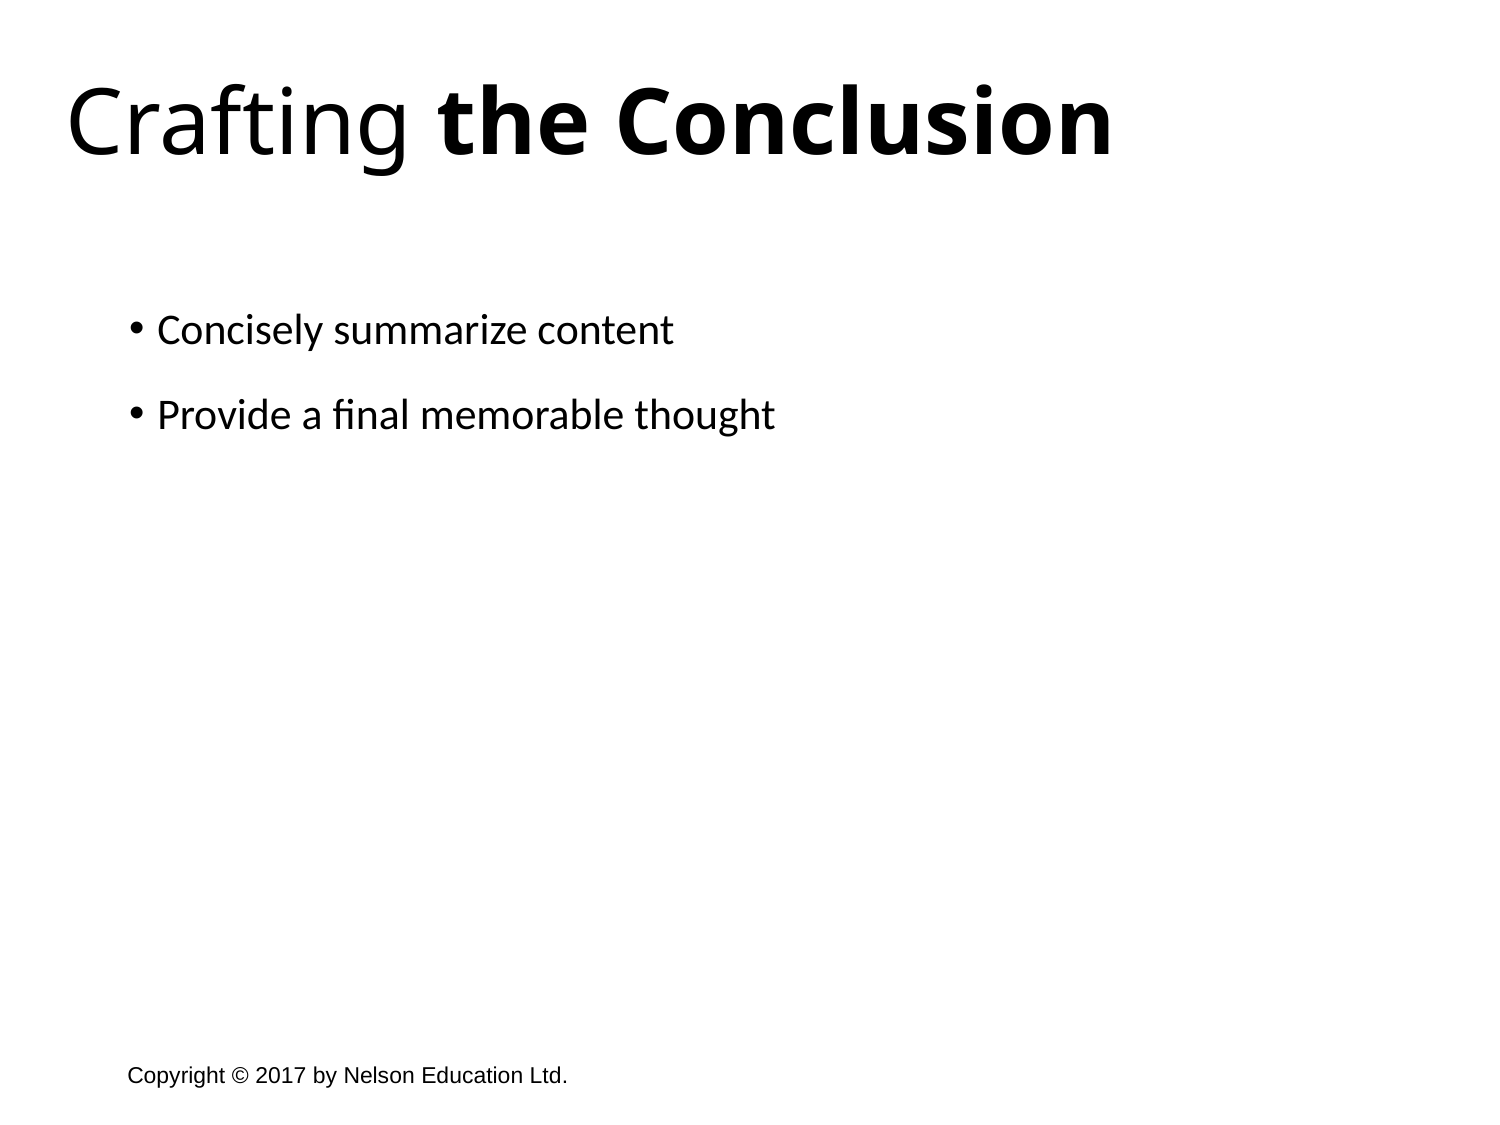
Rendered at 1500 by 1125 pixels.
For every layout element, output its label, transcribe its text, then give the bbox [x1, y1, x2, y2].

list Concisely summarize content Provide a final memorable thought [114, 299, 1247, 504]
text_box Crafting the Conclusion [50, 67, 1424, 197]
